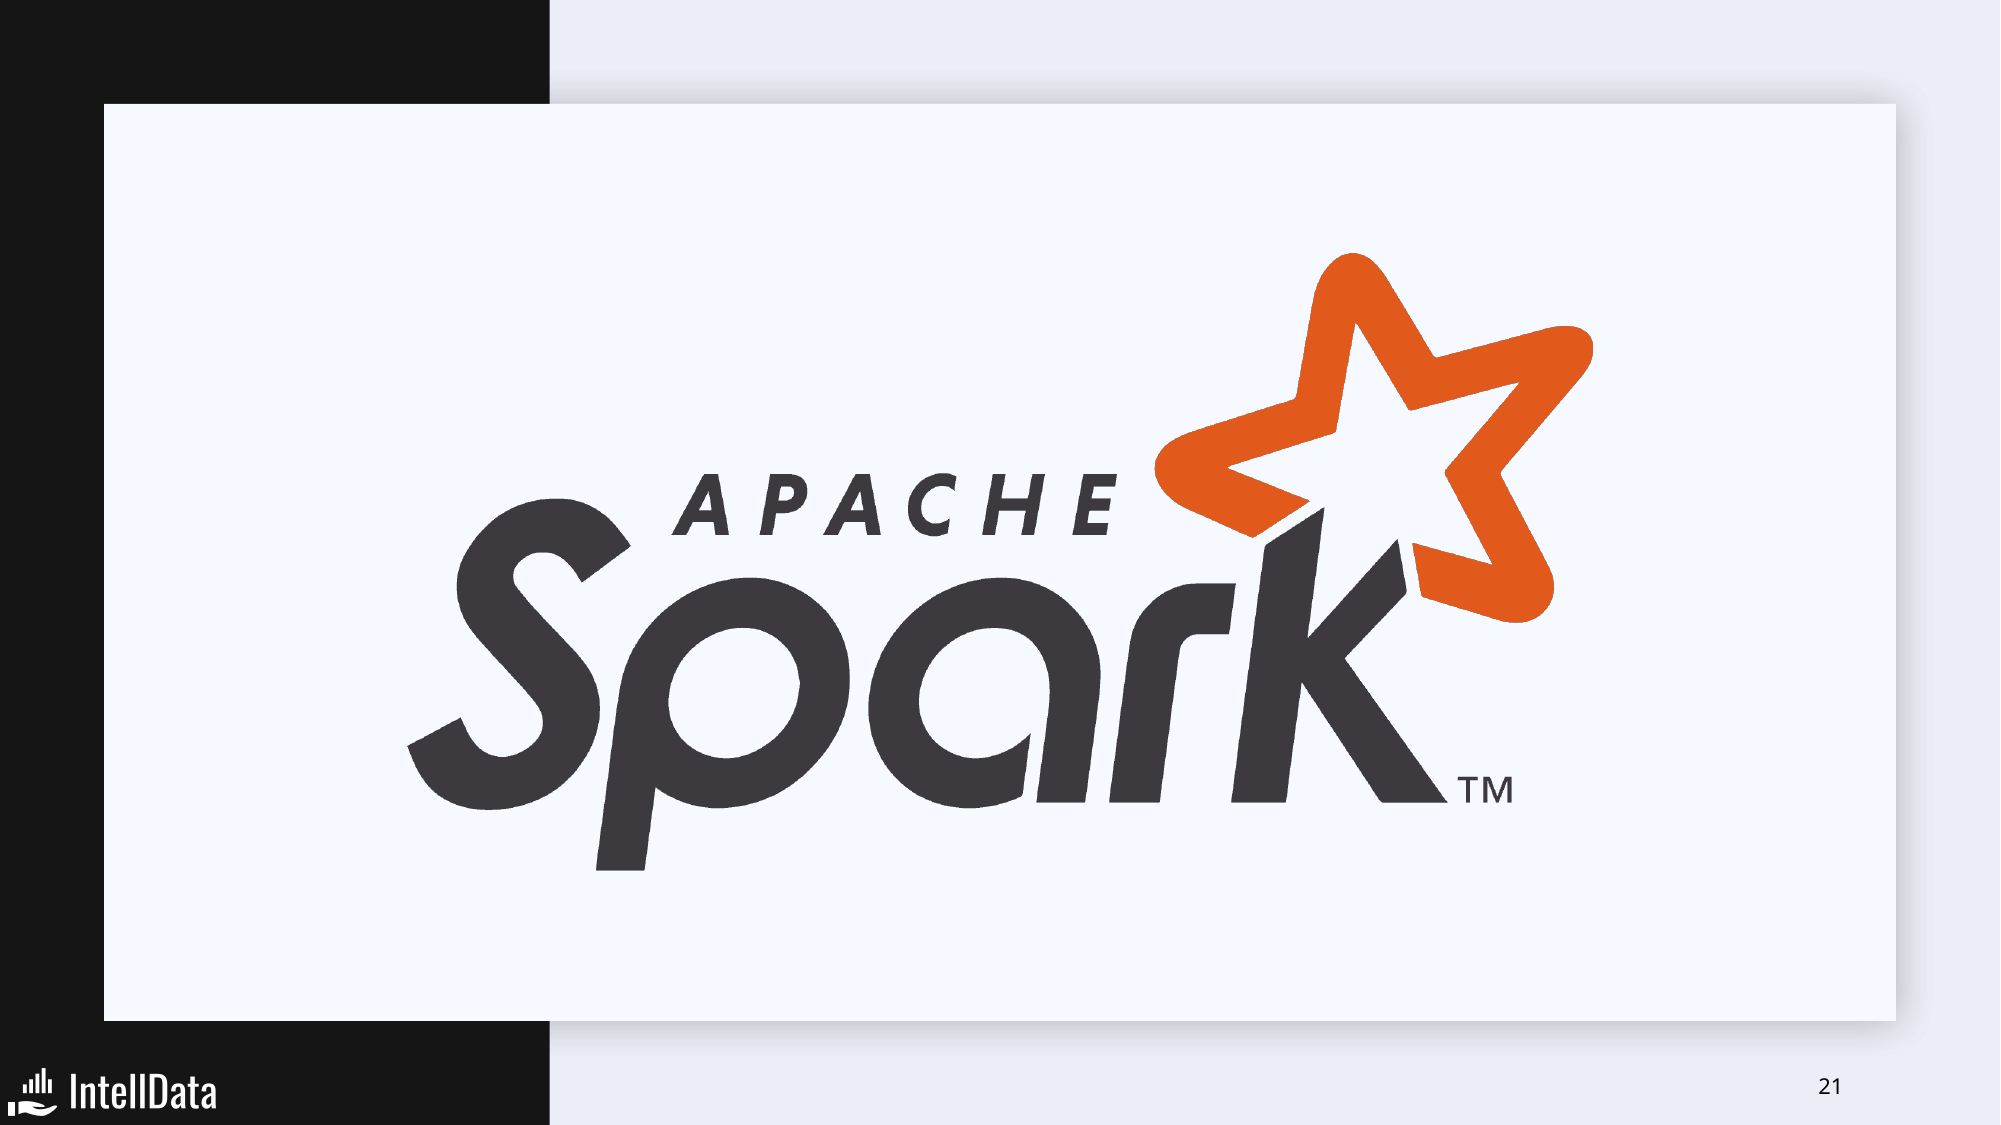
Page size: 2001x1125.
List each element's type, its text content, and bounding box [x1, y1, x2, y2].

slide_number 21 [1803, 1057, 1932, 1118]
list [406, 253, 1594, 872]
picture [8, 1059, 216, 1123]
